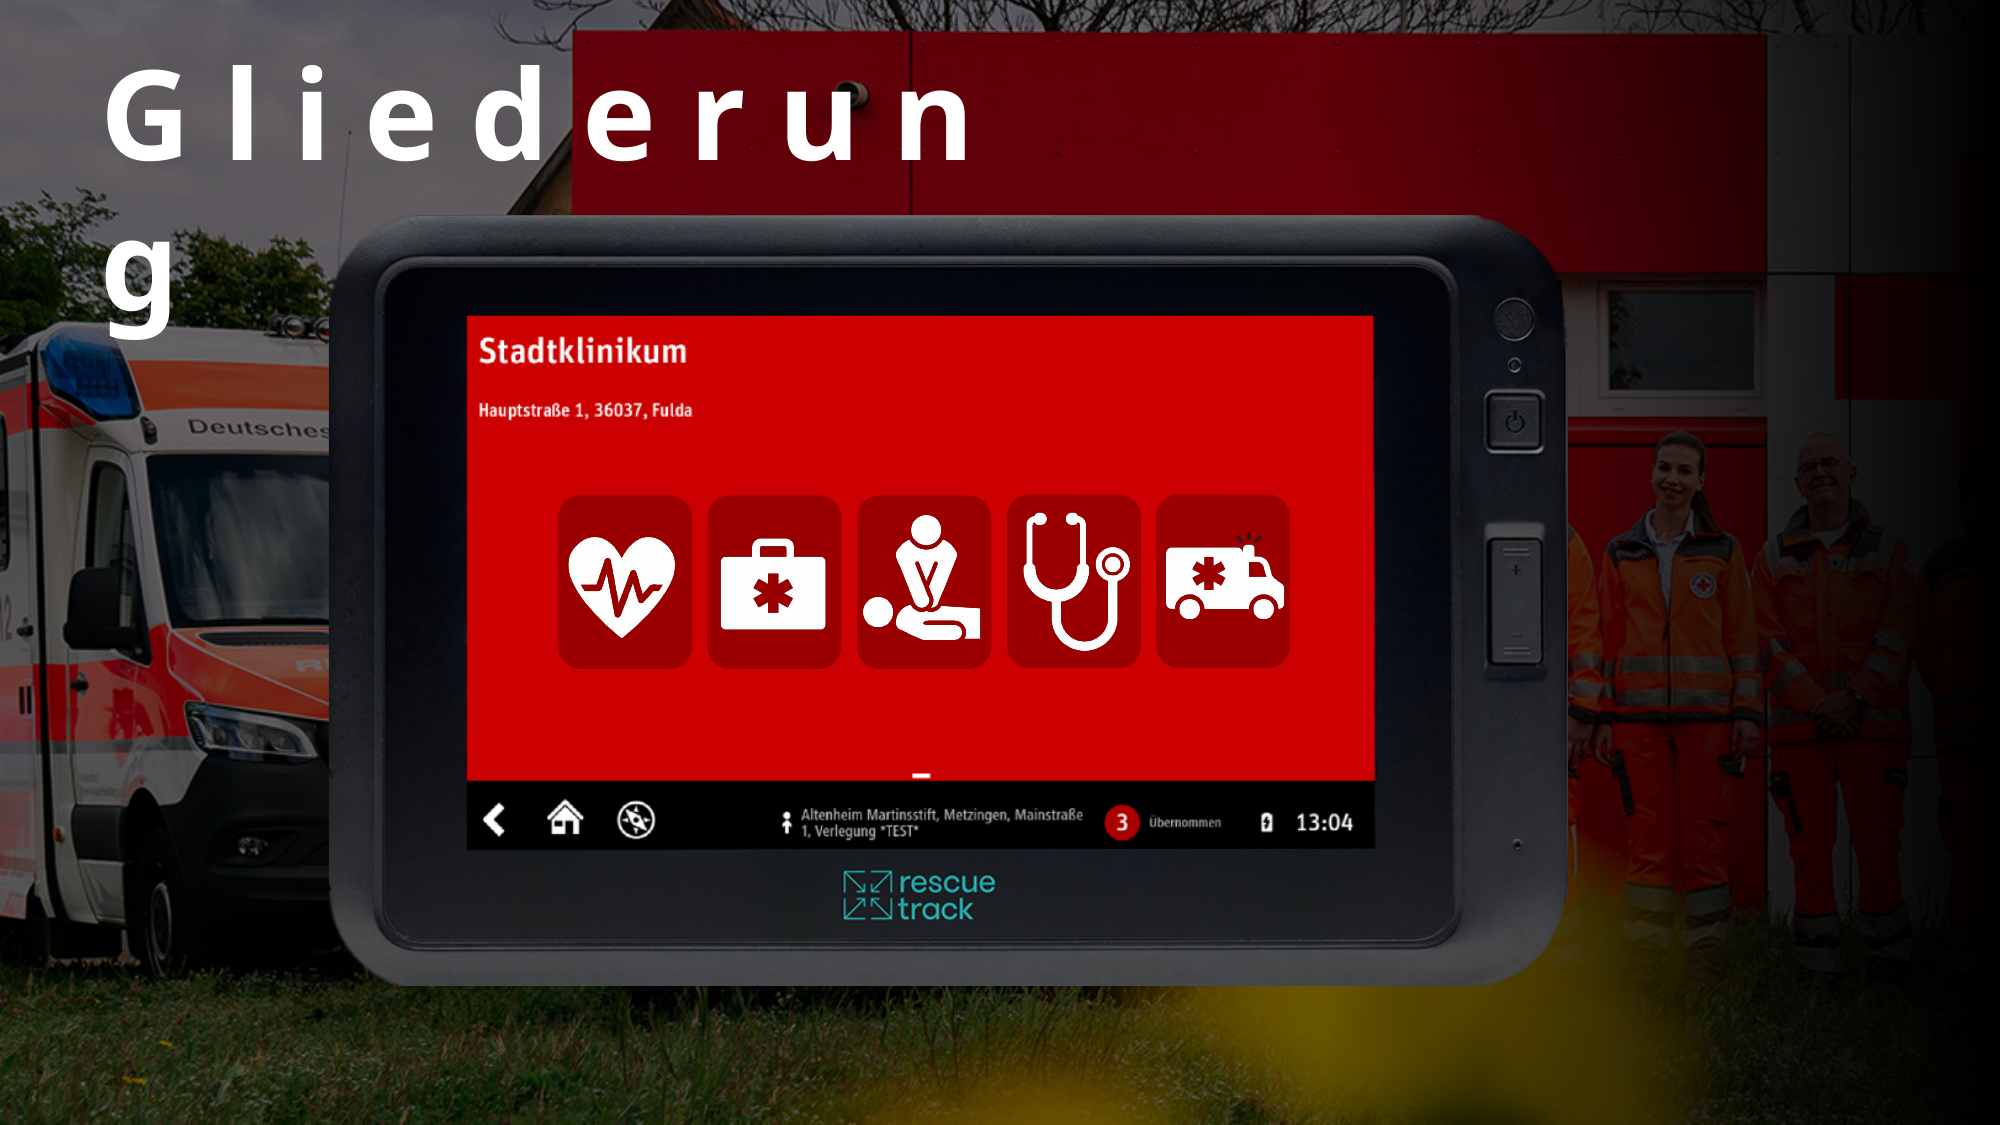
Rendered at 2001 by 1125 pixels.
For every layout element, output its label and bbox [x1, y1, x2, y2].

text_box [707, 495, 842, 669]
text_box [1001, 494, 1152, 668]
text_box [1154, 494, 1296, 668]
picture [0, 0, 2000, 1125]
text_box [856, 495, 991, 669]
text_box [546, 495, 697, 669]
